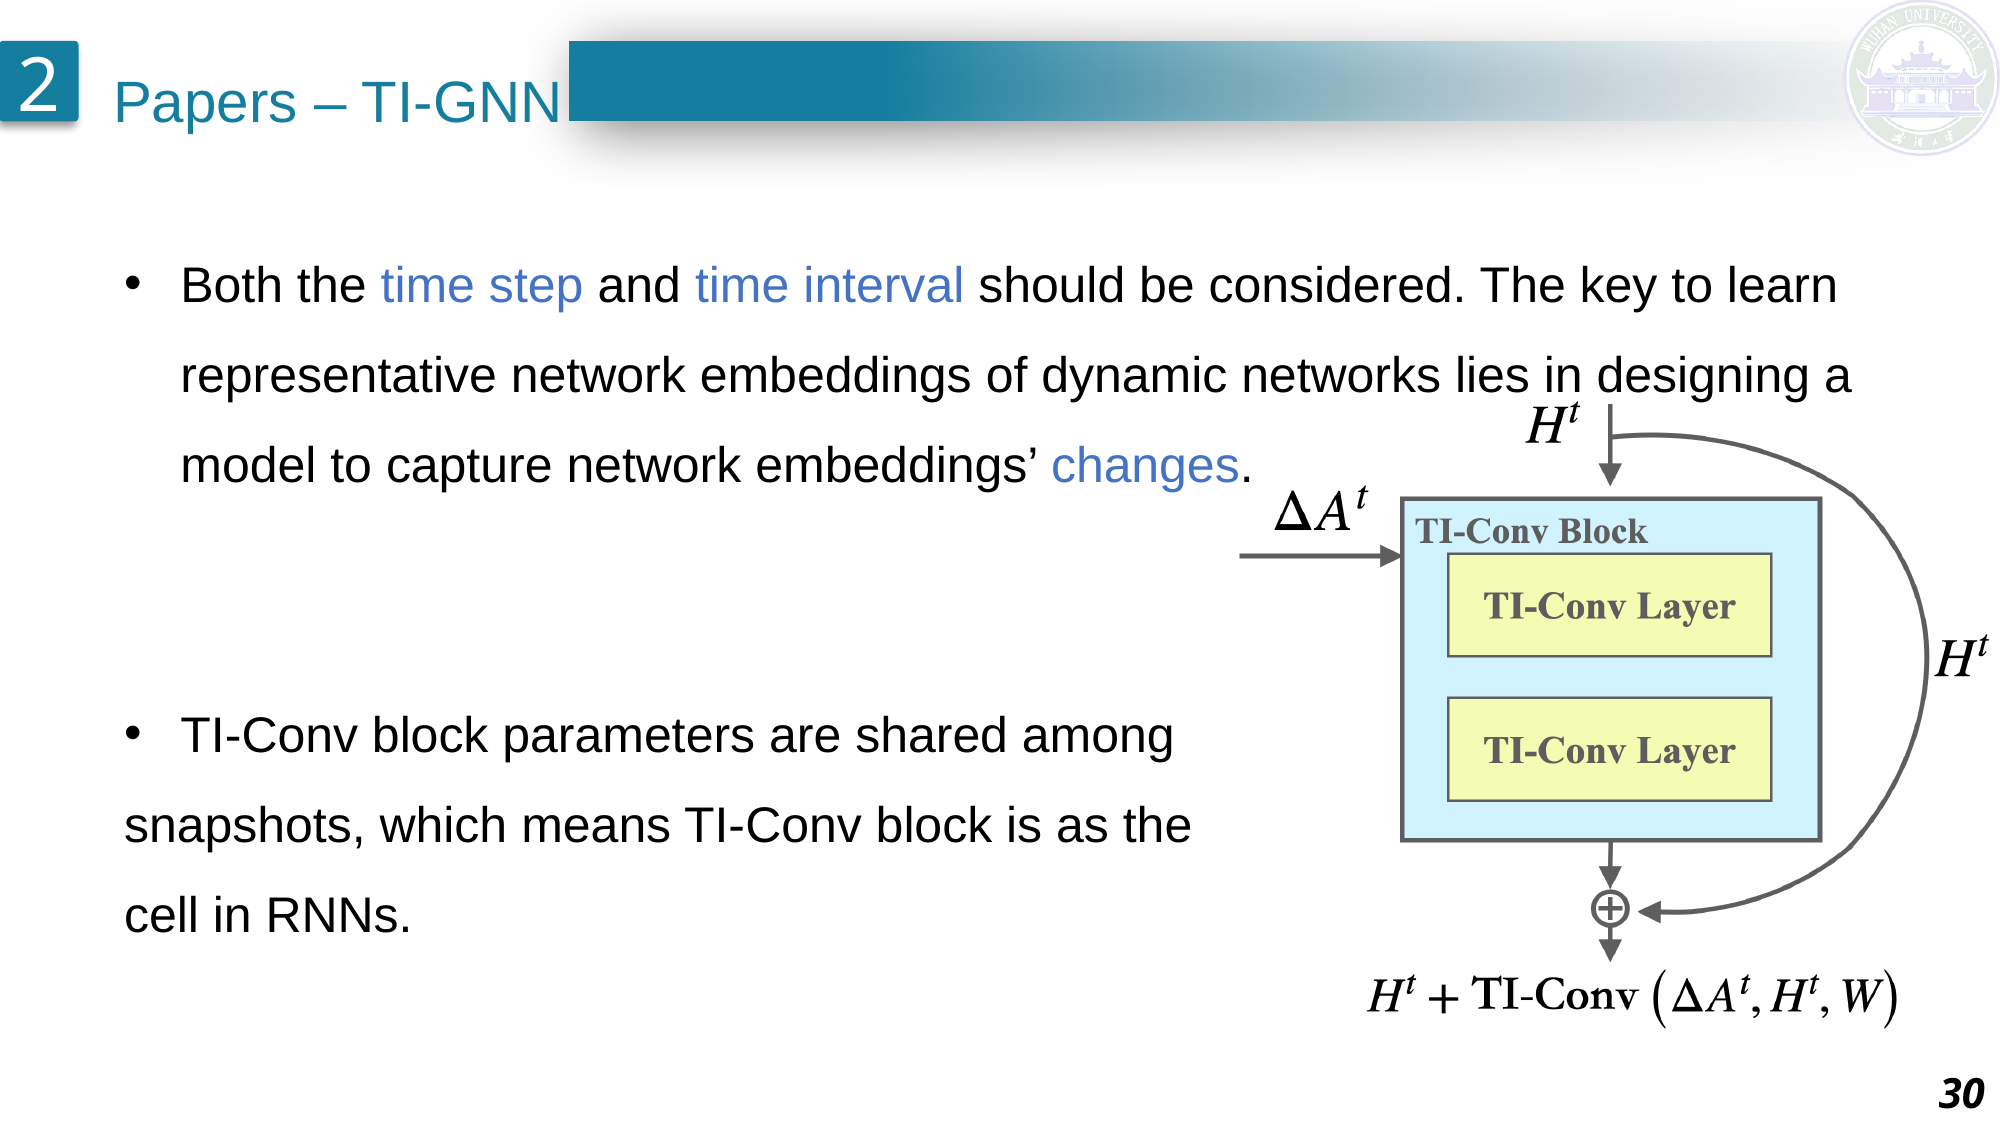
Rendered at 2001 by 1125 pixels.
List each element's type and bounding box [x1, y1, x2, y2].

text_box [109, 215, 1985, 830]
picture [1228, 397, 2000, 1031]
